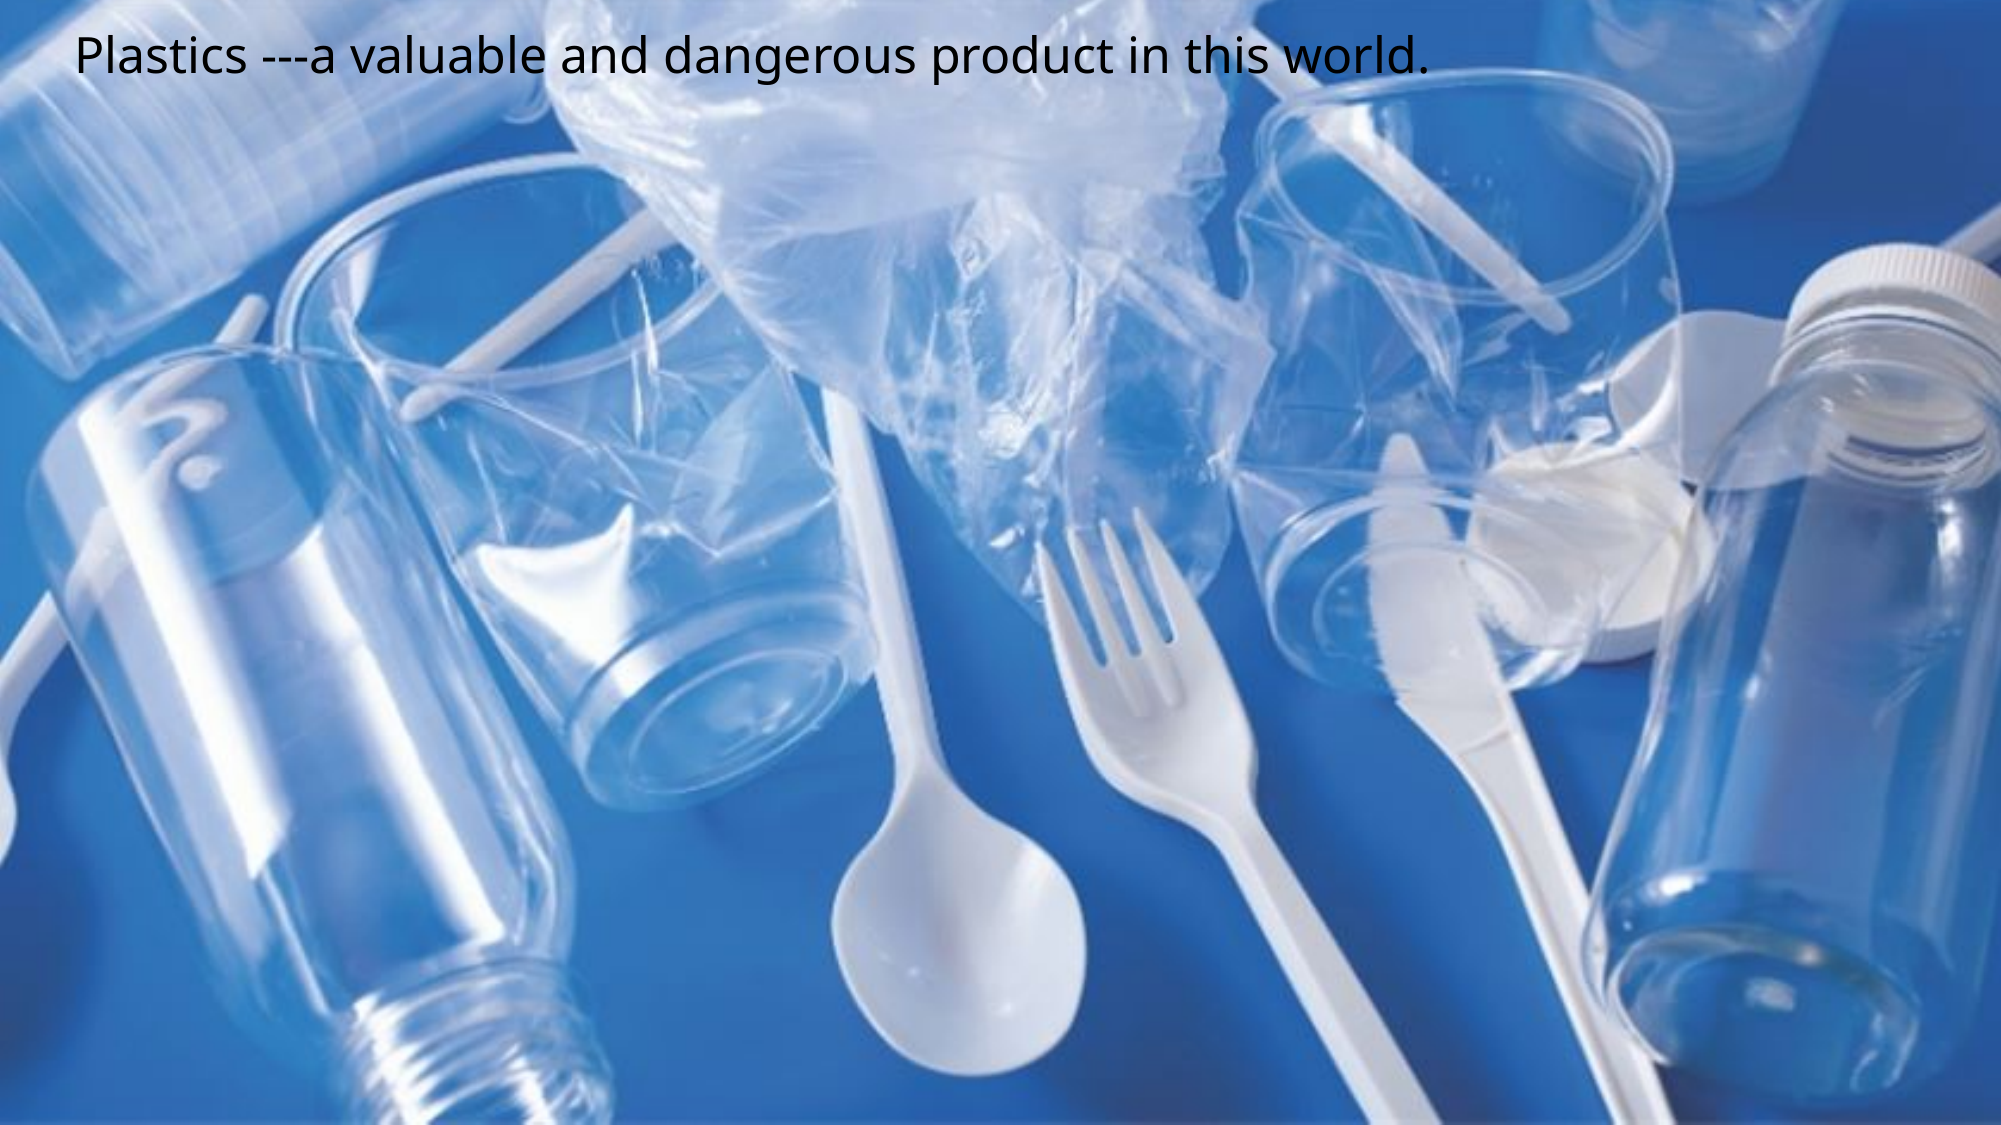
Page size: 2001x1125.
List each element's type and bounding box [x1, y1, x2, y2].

list [0, 0, 2000, 1125]
